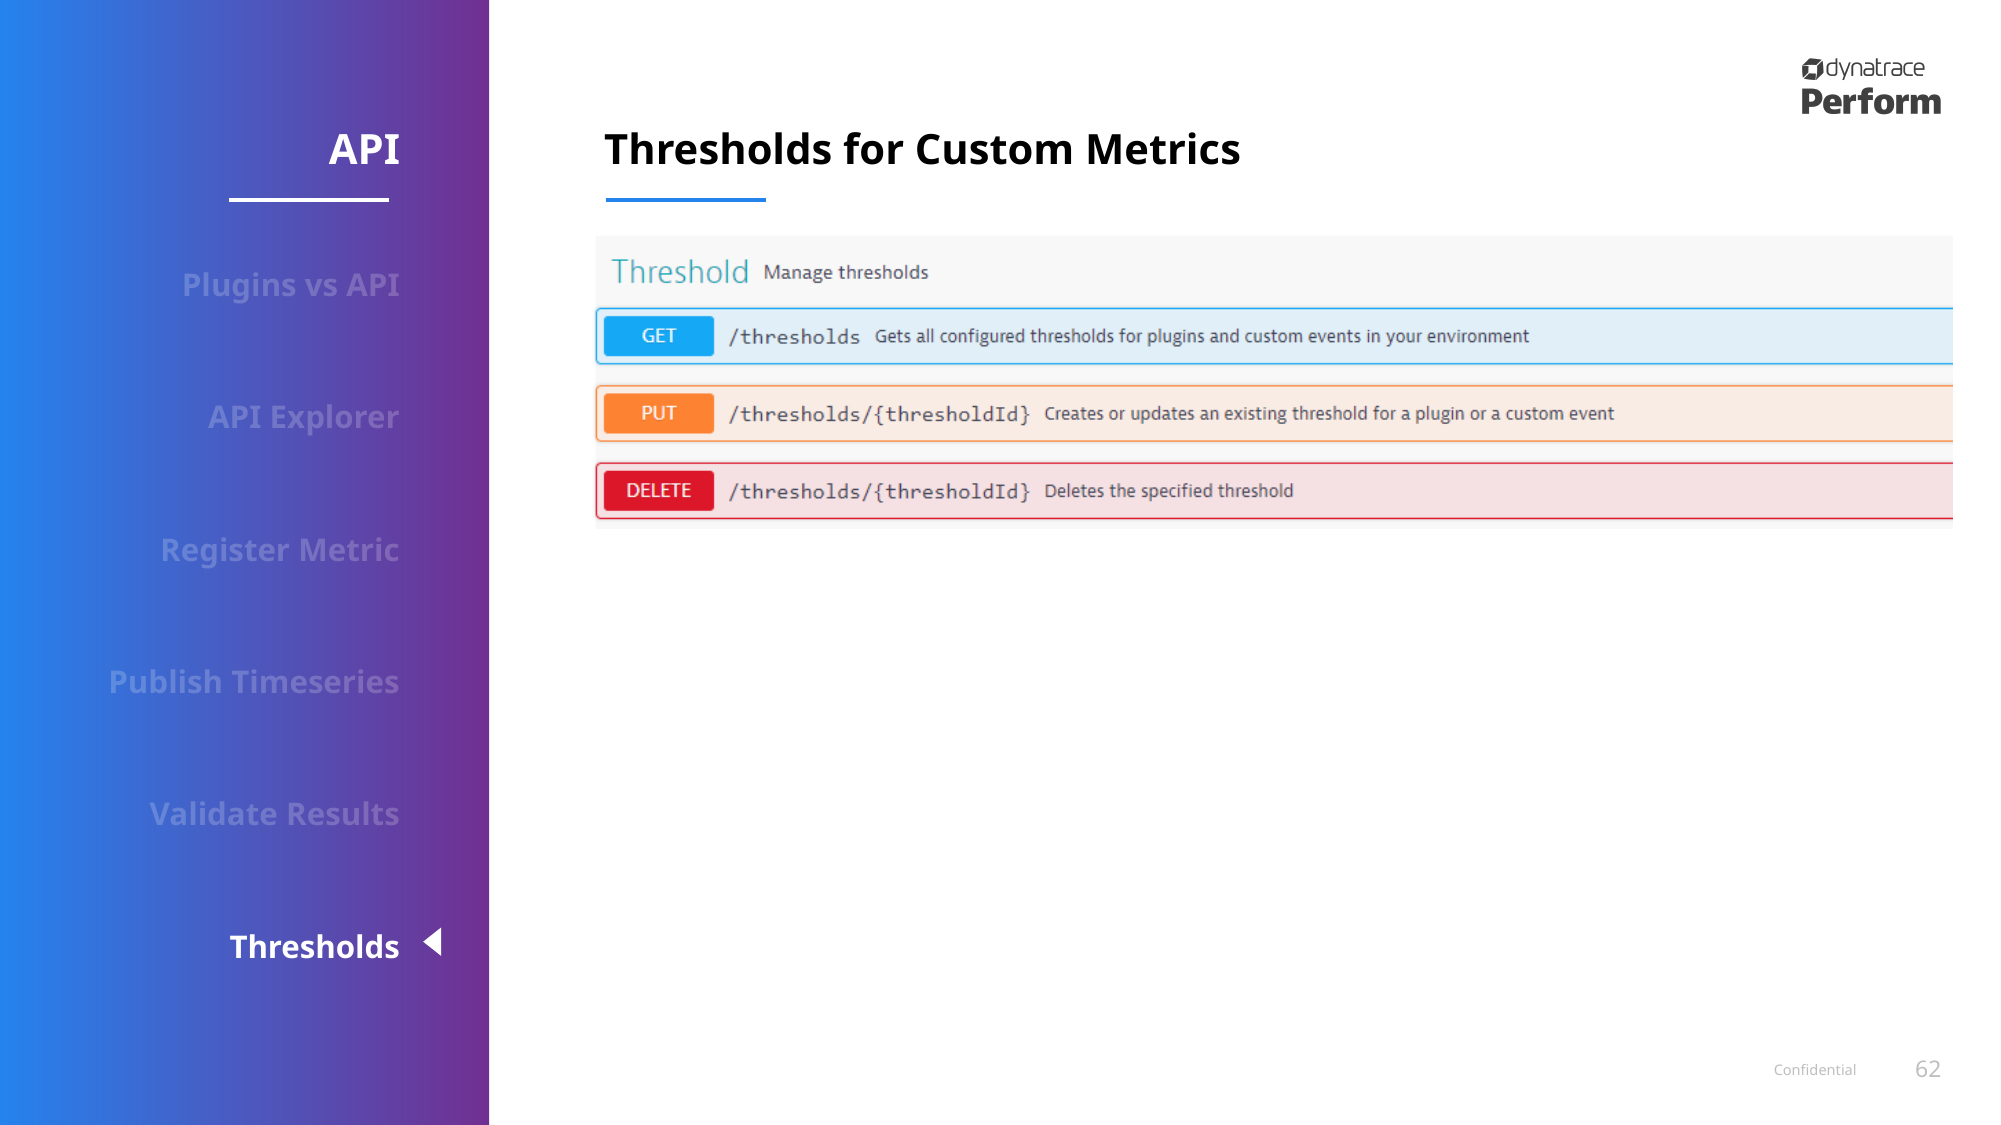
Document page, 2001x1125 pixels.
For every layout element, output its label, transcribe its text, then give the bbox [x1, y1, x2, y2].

picture [589, 232, 1953, 529]
text_box [422, 926, 442, 958]
title Thresholds for Custom Metrics [589, 59, 1863, 181]
list Plugins vs API API Explorer Register Metric Publish Timeseries Validate Results Thresholds [73, 249, 415, 1014]
picture [1797, 51, 1944, 125]
list API [73, 59, 415, 181]
